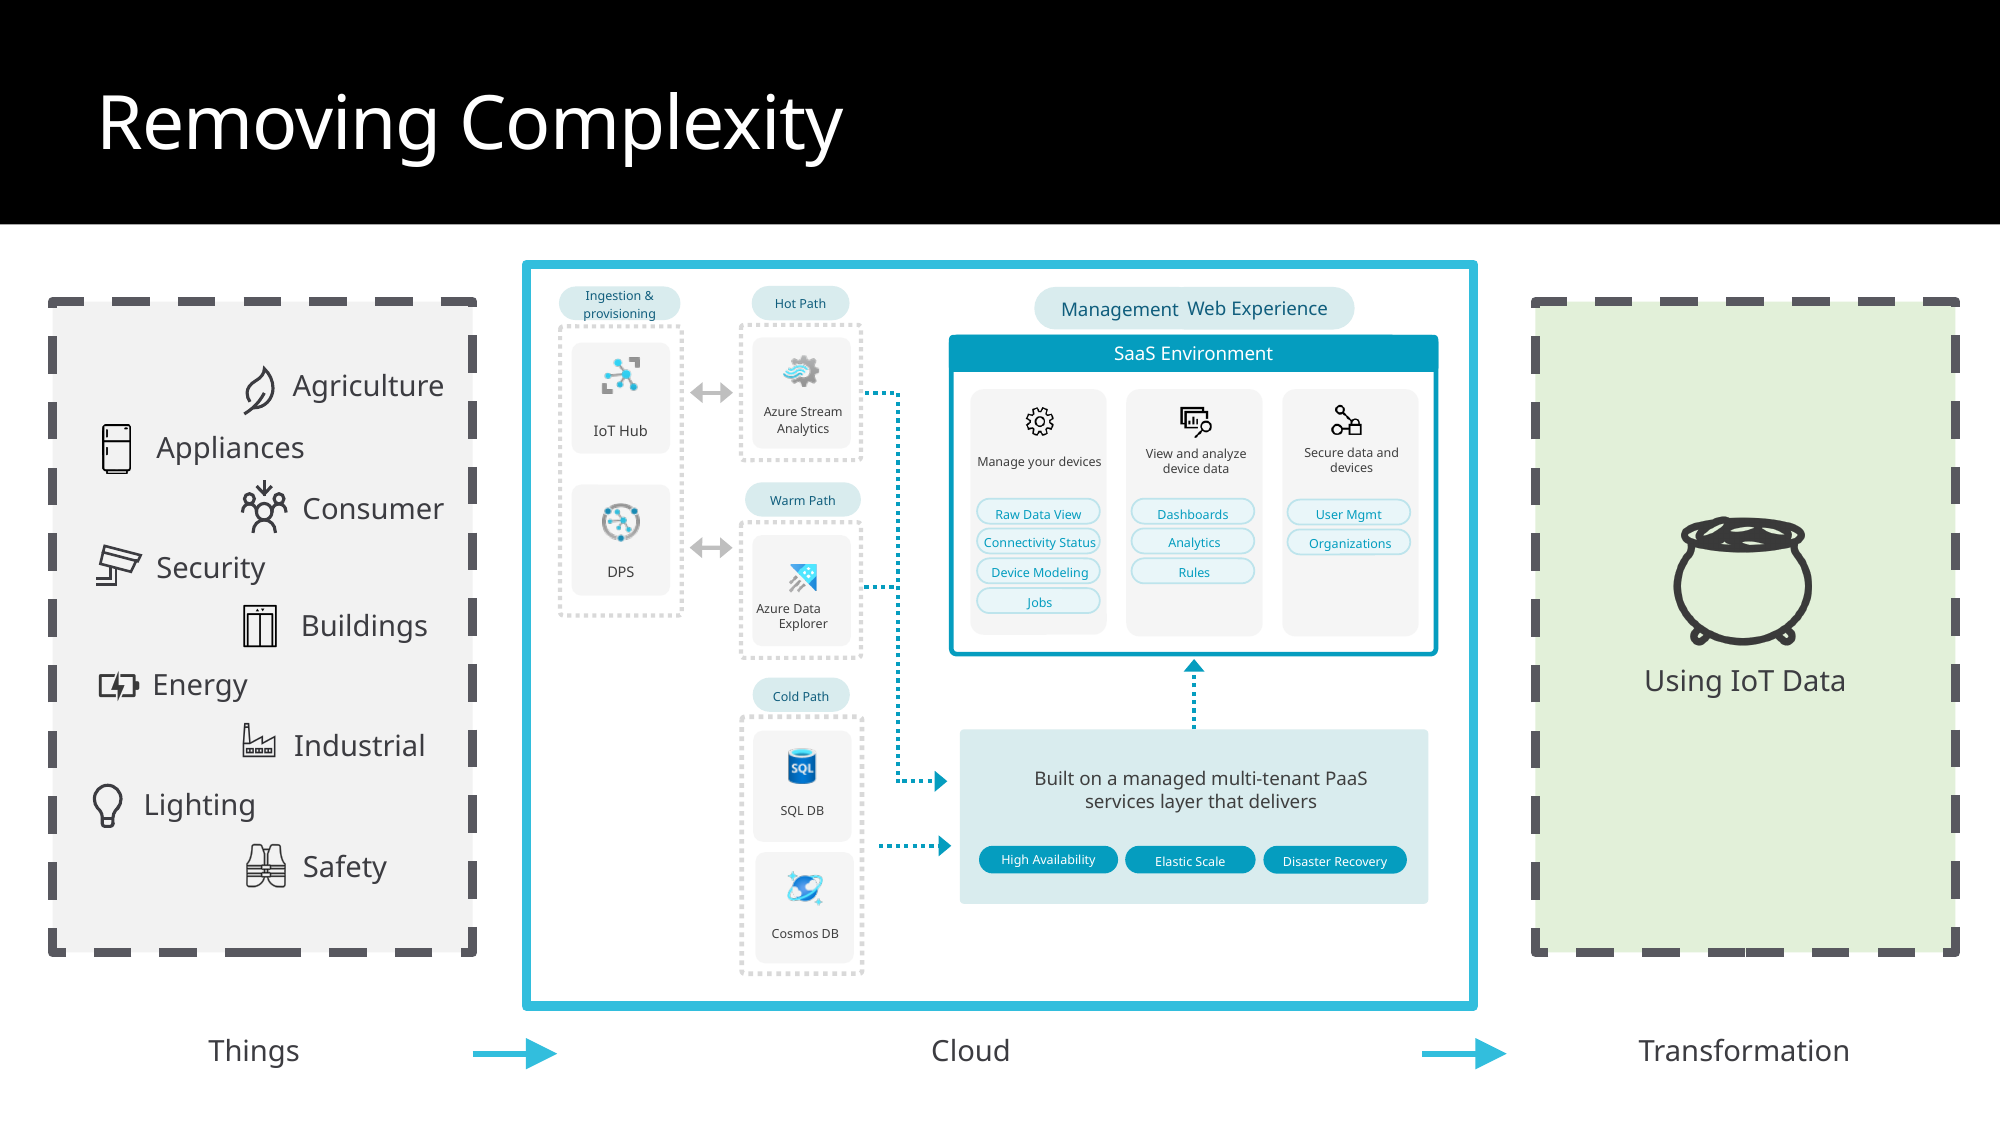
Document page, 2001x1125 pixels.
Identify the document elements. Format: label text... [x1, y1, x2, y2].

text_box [1535, 301, 1956, 953]
text_box Cloud [856, 1025, 1086, 1075]
text_box Transformation [1591, 1024, 1898, 1075]
text_box Things [139, 1024, 369, 1075]
text_box [526, 264, 1474, 1007]
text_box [52, 301, 473, 953]
title Removing Complexity [96, 75, 1904, 166]
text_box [558, 285, 1437, 974]
